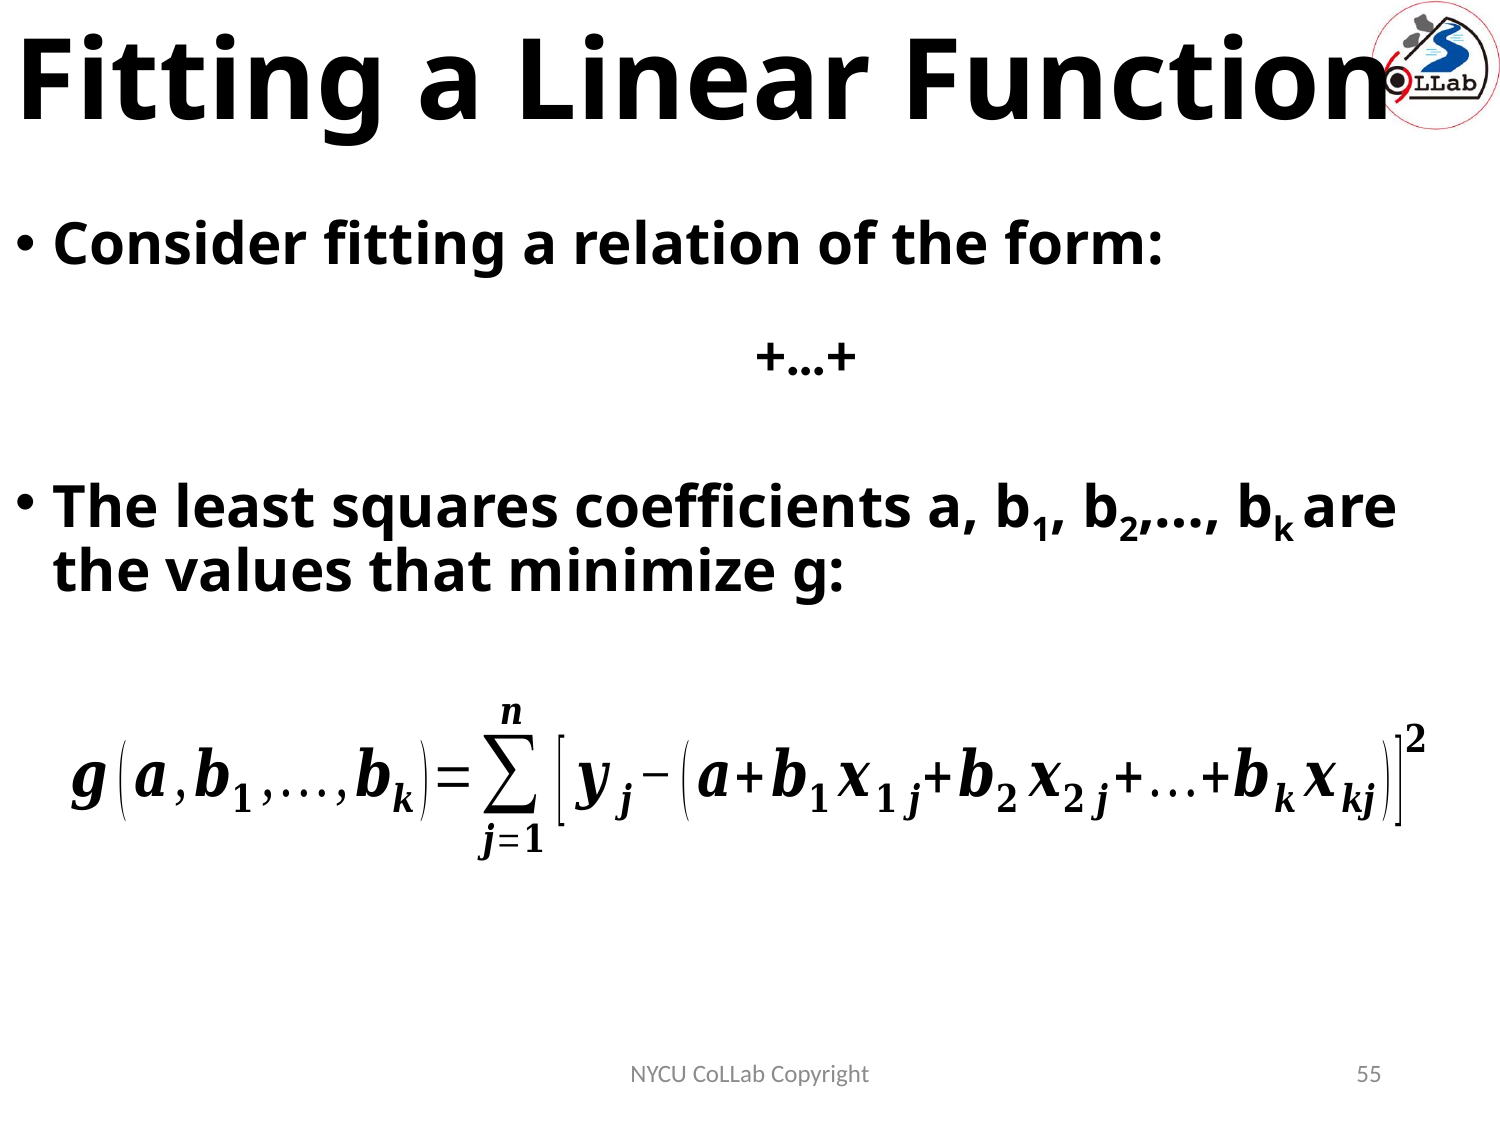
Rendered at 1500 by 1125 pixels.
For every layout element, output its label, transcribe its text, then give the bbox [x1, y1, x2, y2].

picture [1370, 0, 1500, 131]
text_box Consider fitting a relation of the form: [0, 206, 1500, 318]
text_box Fitting a Linear Function [0, 0, 1500, 206]
text_box Fitting a Linear Function [0, 318, 1500, 462]
text_box Fitting a Linear Function [0, 716, 1500, 1125]
text_box The least squares coefficients a, b1, b2,…, bk are the values that minimize g: [0, 462, 1500, 716]
